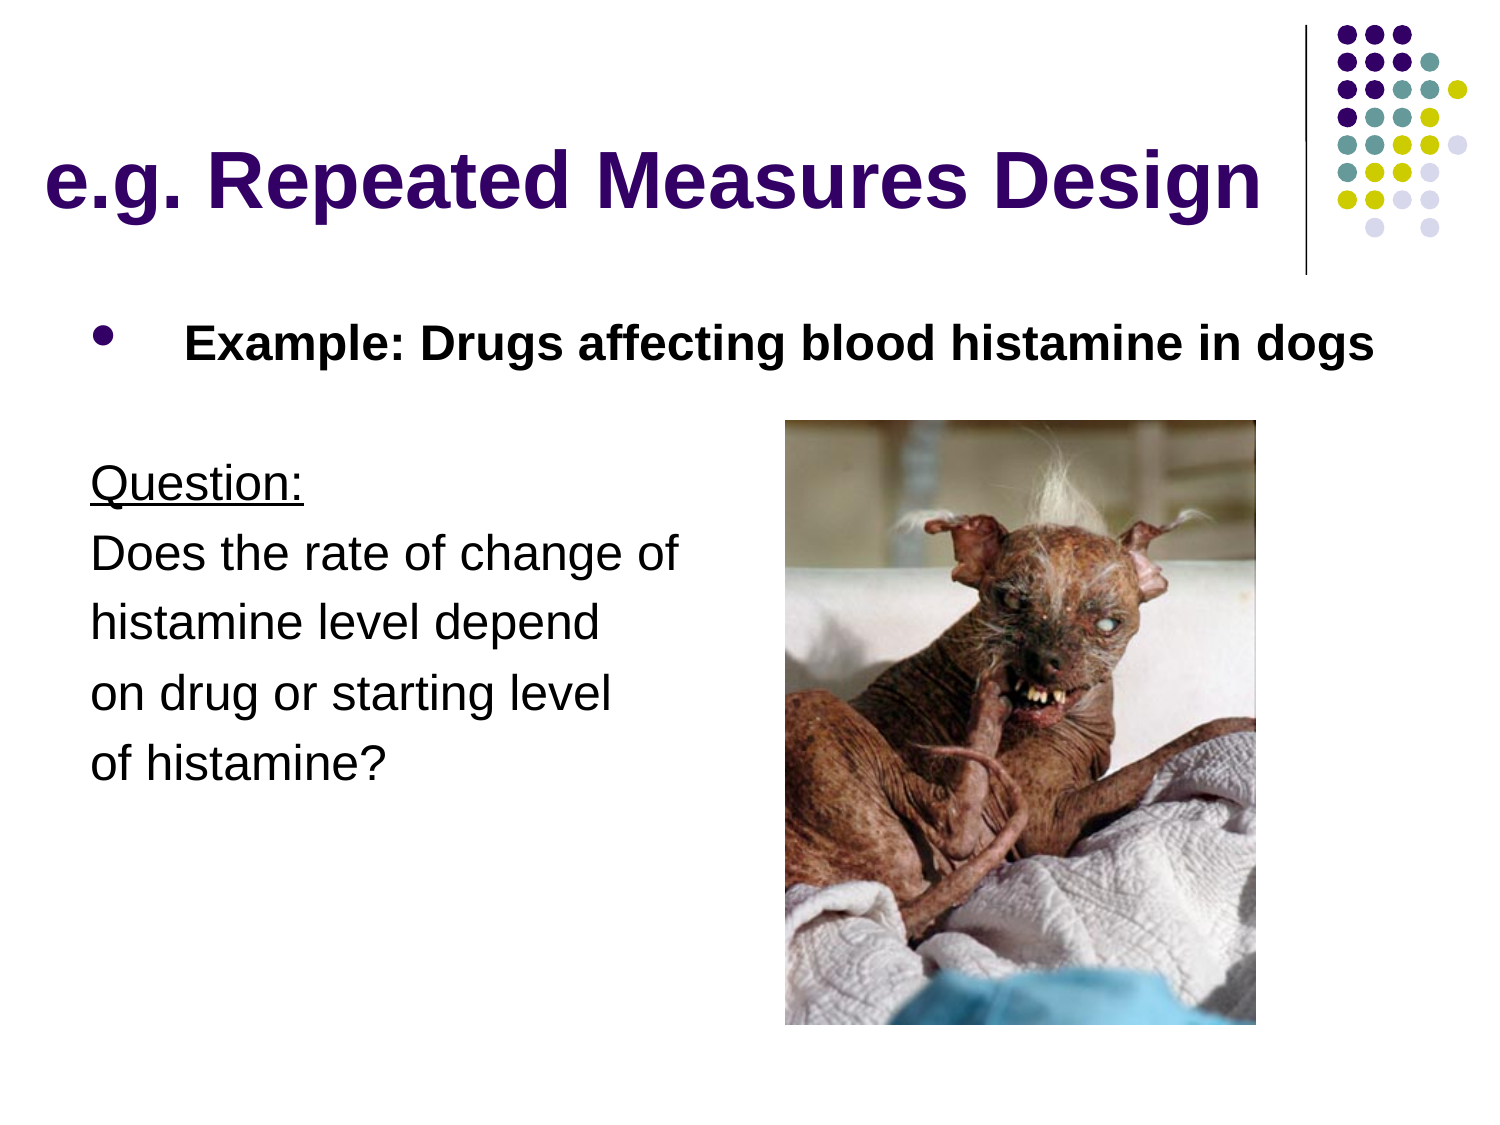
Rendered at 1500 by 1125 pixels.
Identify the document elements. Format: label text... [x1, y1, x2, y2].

picture [785, 420, 1256, 1025]
title e.g. Repeated Measures Design [29, 20, 1313, 233]
list Example: Drugs affecting blood histamine in dogs Question: Does the rate of change of histamine level depend on drug or starting level of histamine? [75, 302, 1425, 1094]
